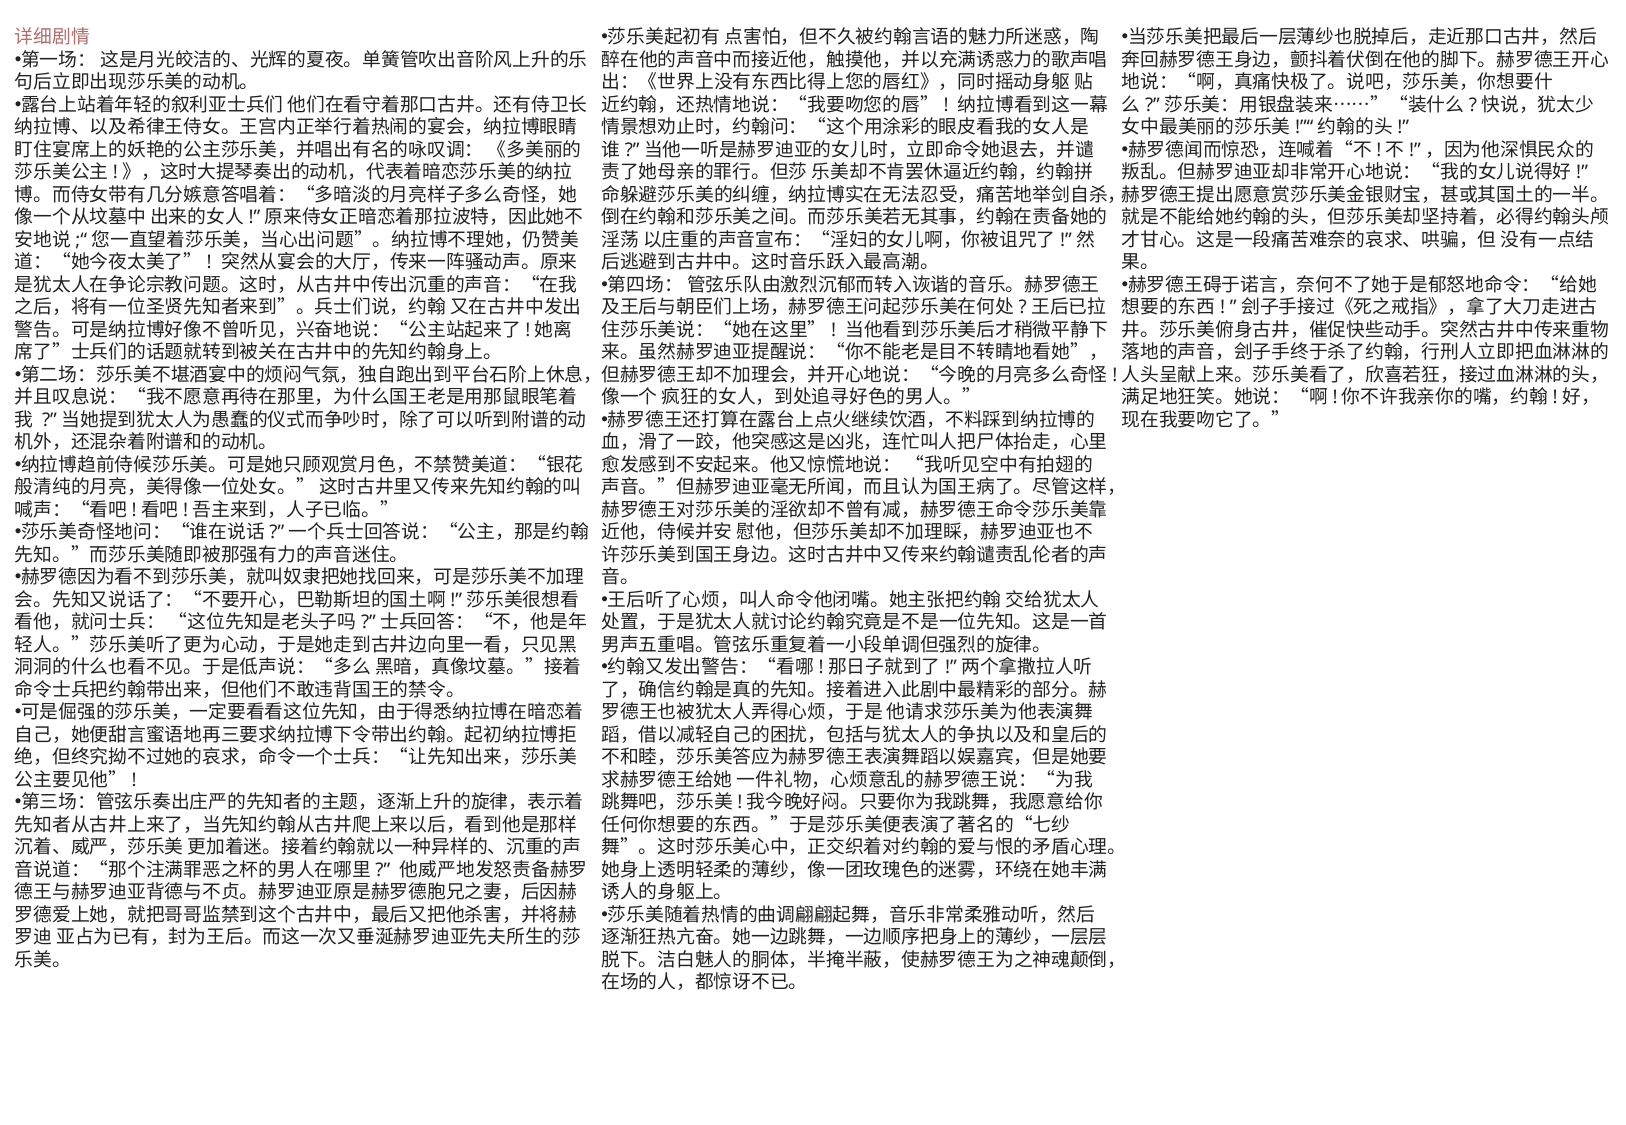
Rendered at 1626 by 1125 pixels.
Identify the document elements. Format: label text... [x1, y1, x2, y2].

text_box 详细剧情 第一场： 这是月光皎洁的、光辉的夏夜。单簧管吹出音阶风上升的乐句后立即出现莎乐美的动机。 露台上站着年轻的叙利亚士兵们 他们在看守着那口古井。还有侍卫长纳拉博、以及希律王侍女。王宫内正举行着热闹的宴会，纳拉博眼睛盯住宴席上的妖艳的公主莎乐美，并唱出有名的咏叹调： 《多美丽的莎乐美公主!》，这时大提琴奏出的动机，代表着暗恋莎乐美的纳拉博。而侍女带有几分嫉意答唱着：“多暗淡的月亮样子多么奇怪，她像一个从坟墓中 出来的女人!”原来侍女正暗恋着那拉波特，因此她不安地说;“您一直望着莎乐美，当心出问题”。纳拉博不理她，仍赞美道：“她今夜太美了”! 突然从宴会的大厅，传来一阵骚动声。原来是犹太人在争论宗教问题。这时，从古井中传出沉重的声音：“在我之后，将有一位圣贤先知者来到”。兵士们说，约翰 又在古井中发出警告。可是纳拉博好像不曾听见，兴奋地说：“公主站起来了!她离席了”士兵们的话题就转到被关在古井中的先知约翰身上。 第二场：莎乐美不堪酒宴中的烦闷气氛，独自跑出到平台石阶上休息，并且叹息说：“我不愿意再待在那里，为什么国王老是用那鼠眼笔着我 ?”当她提到犹太人为愚蠢的仪式而争吵时，除了可以听到附谱的动机外，还混杂着附谱和的动机。 纳拉博趋前侍候莎乐美。可是她只顾观赏月色，不禁赞美道：“银花般清纯的月亮，美得像一位处女。” 这时古井里又传来先知约翰的叫喊声：“看吧!看吧!吾主来到，人子已临。” 莎乐美奇怪地问：“谁在说话?”一个兵士回答说：“公主，那是约翰先知。”而莎乐美随即被那强有力的声音迷住。 赫罗德因为看不到莎乐美，就叫奴隶把她找回来，可是莎乐美不加理会。先知又说话了：“不要开心，巴勒斯坦的国土啊!”莎乐美很想看看他，就问士兵： “这位先知是老头子吗?”士兵回答：“不，他是年轻人。”莎乐美听了更为心动，于是她走到古井边向里一看，只见黑洞洞的什么也看不见。于是低声说：“多么 黑暗，真像坟墓。”接着命令士兵把约翰带出来，但他们不敢违背国王的禁令。 可是倔强的莎乐美，一定要看看这位先知，由于得悉纳拉博在暗恋着自己，她便甜言蜜语地再三要求纳拉博下令带出约翰。起初纳拉博拒绝，但终究拗不过她的哀求，命令一个士兵：“让先知出来，莎乐美公主要见他”! 第三场：管弦乐奏出庄严的先知者的主题，逐渐上升的旋律，表示着先知者从古井上来了，当先知约翰从古井爬上来以后，看到他是那样沉着、威严，莎乐美 更加着迷。接着约翰就以一种异样的、沉重的声音说道：“那个注满罪恶之杯的男人在哪里?” 他威严地发怒责备赫罗德王与赫罗迪亚背德与不贞。赫罗迪亚原是赫罗德胞兄之妻，后因赫罗德爱上她，就把哥哥监禁到这个古井中，最后又把他杀害，并将赫罗迪 亚占为已有，封为王后。而这一次又垂涎赫罗迪亚先夫所生的莎乐美。 [0, 17, 586, 978]
text_box 当莎乐美把最后一层薄纱也脱掉后，走近那口古井，然后奔回赫罗德王身边，颤抖着伏倒在他的脚下。赫罗德王开心地说：“啊，真痛快极了。说吧，莎乐美，你想要什么?”莎乐美：用银盘装来……”“装什么?快说，犹太少女中最美丽的莎乐美!”“约翰的头!” 赫罗德闻而惊恐，连喊着“不!不!”，因为他深惧民众的叛乱。但赫罗迪亚却非常开心地说：“我的女儿说得好!” 赫罗德王提出愿意赏莎乐美金银财宝，甚或其国土的一半。就是不能给她约翰的头，但莎乐美却坚持着，必得约翰头颅才甘心。这是一段痛苦难奈的哀求、哄骗，但 没有一点结果。 赫罗德王碍于诺言，奈何不了她于是郁怒地命令：“给她想要的东西! ”刽子手接过《死之戒指》，拿了大刀走进古井。莎乐美俯身古井，催促快些动手。突然古井中传来重物落地的声音，刽子手终于杀了约翰，行刑人立即把血淋淋的 人头呈献上来。莎乐美看了，欣喜若狂，接过血淋淋的头，满足地狂笑。她说：“啊!你不许我亲你的嘴，约翰!好，现在我要吻它了。” [1106, 17, 1625, 438]
text_box 莎乐美起初有 点害怕，但不久被约翰言语的魅力所迷惑，陶醉在他的声音中而接近他，触摸他，并以充满诱惑力的歌声唱出：《世界上没有东西比得上您的唇红》，同时摇动身躯 贴近约翰，还热情地说：“我要吻您的唇”! 纳拉博看到这一幕情景想劝止时，约翰问：“这个用涂彩的眼皮看我的女人是谁?”当他一听是赫罗迪亚的女儿时，立即命令她退去，并谴责了她母亲的罪行。但莎 乐美却不肯罢休逼近约翰，约翰拼命躲避莎乐美的纠缠，纳拉博实在无法忍受，痛苦地举剑自杀，倒在约翰和莎乐美之间。而莎乐美若无其事，约翰在责备她的淫荡 以庄重的声音宣布：“淫妇的女儿啊，你被诅咒了!”然后逃避到古井中。这时音乐跃入最高潮。 第四场： 管弦乐队由激烈沉郁而转入诙谐的音乐。赫罗德王及王后与朝臣们上场，赫罗德王问起莎乐美在何处?王后已拉住莎乐美说：“她在这里”! 当他看到莎乐美后才稍微平静下来。虽然赫罗迪亚提醒说：“你不能老是目不转睛地看她”，但赫罗德王却不加理会，并开心地说：“今晚的月亮多么奇怪!像一个 疯狂的女人，到处追寻好色的男人。” 赫罗德王还打算在露台上点火继续饮酒，不料踩到纳拉博的血，滑了一跤，他突感这是凶兆，连忙叫人把尸体抬走，心里愈发感到不安起来。他又惊慌地说： “我听见空中有拍翅的声音。”但赫罗迪亚毫无所闻，而且认为国王病了。尽管这样，赫罗德王对莎乐美的淫欲却不曾有减，赫罗德王命令莎乐美靠近他，侍候并安 慰他，但莎乐美却不加理睬，赫罗迪亚也不许莎乐美到国王身边。这时古井中又传来约翰谴责乱伦者的声音。 王后听了心烦，叫人命令他闭嘴。她主张把约翰 交给犹太人处置，于是犹太人就讨论约翰究竟是不是一位先知。这是一首男声五重唱。管弦乐重复着一小段单调但强烈的旋律。 约翰又发出警告：“看哪!那日子就到了!”两个拿撒拉人听了，确信约翰是真的先知。接着进入此剧中最精彩的部分。赫罗德王也被犹太人弄得心烦，于是 他请求莎乐美为他表演舞蹈，借以减轻自己的困扰，包括与犹太人的争执以及和皇后的不和睦，莎乐美答应为赫罗德王表演舞蹈以娱嘉宾，但是她要求赫罗德王给她 一件礼物，心烦意乱的赫罗德王说：“为我跳舞吧，莎乐美!我今晚好闷。只要你为我跳舞，我愿意给你任何你想要的东西。”于是莎乐美便表演了著名的“七纱 舞”。这时莎乐美心中，正交织着对约翰的爱与恨的矛盾心理。她身上透明轻柔的薄纱，像一团玫瑰色的迷雾，环绕在她丰满诱人的身躯上。 莎乐美随着热情的曲调翩翩起舞，音乐非常柔雅动听，然后逐渐狂热亢奋。她一边跳舞，一边顺序把身上的薄纱，一层层脱下。洁白魅人的胴体，半掩半蔽，使赫罗德王为之神魂颠倒，在场的人，都惊讶不已。 [586, 17, 1124, 1000]
